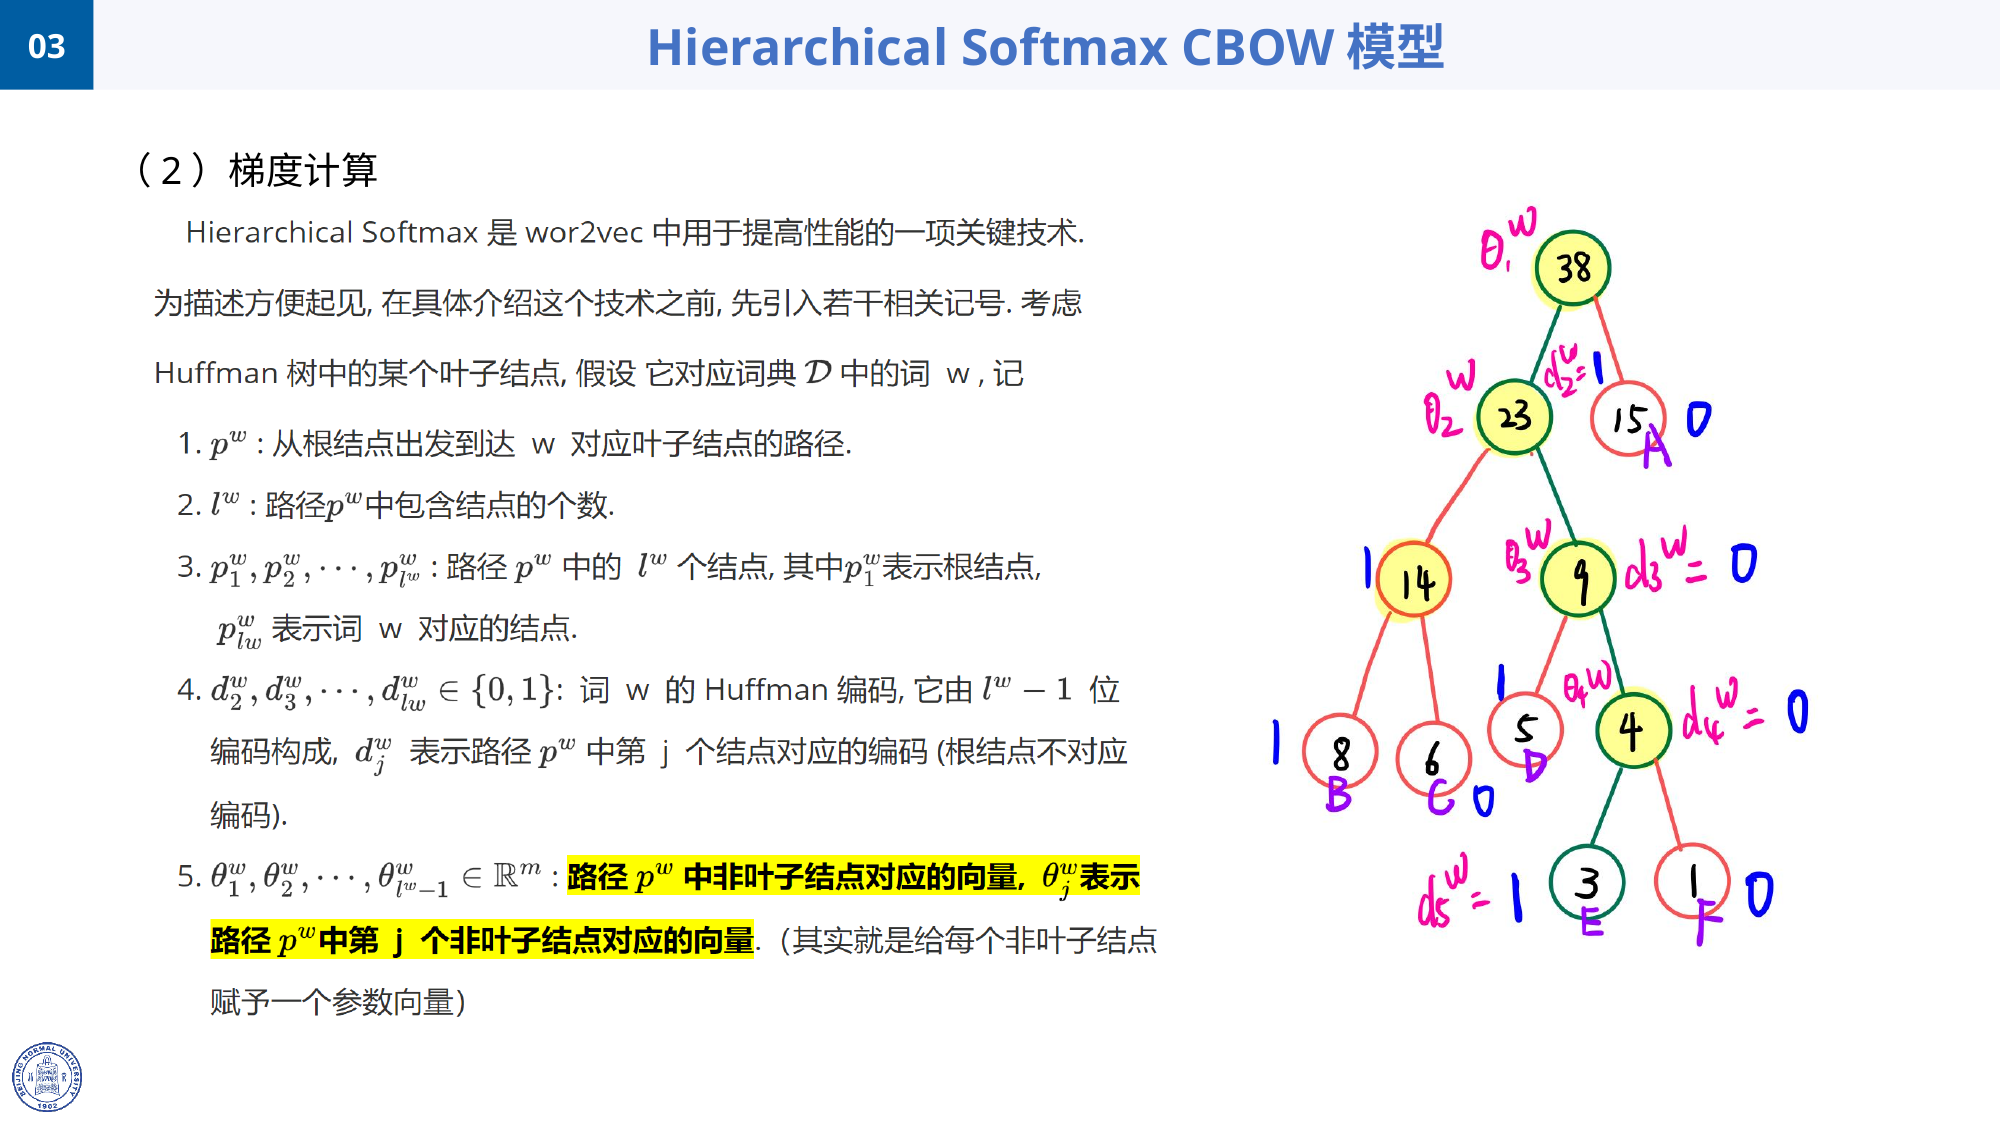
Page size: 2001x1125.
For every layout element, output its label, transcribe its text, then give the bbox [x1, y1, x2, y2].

picture [12, 1042, 82, 1112]
text_box （2）梯度计算 [99, 139, 394, 200]
text_box 03 [0, 0, 93, 91]
text_box Hierarchical Softmax CBOW模型 [93, 0, 2000, 91]
picture [1192, 139, 1916, 1043]
picture [131, 207, 1167, 1043]
